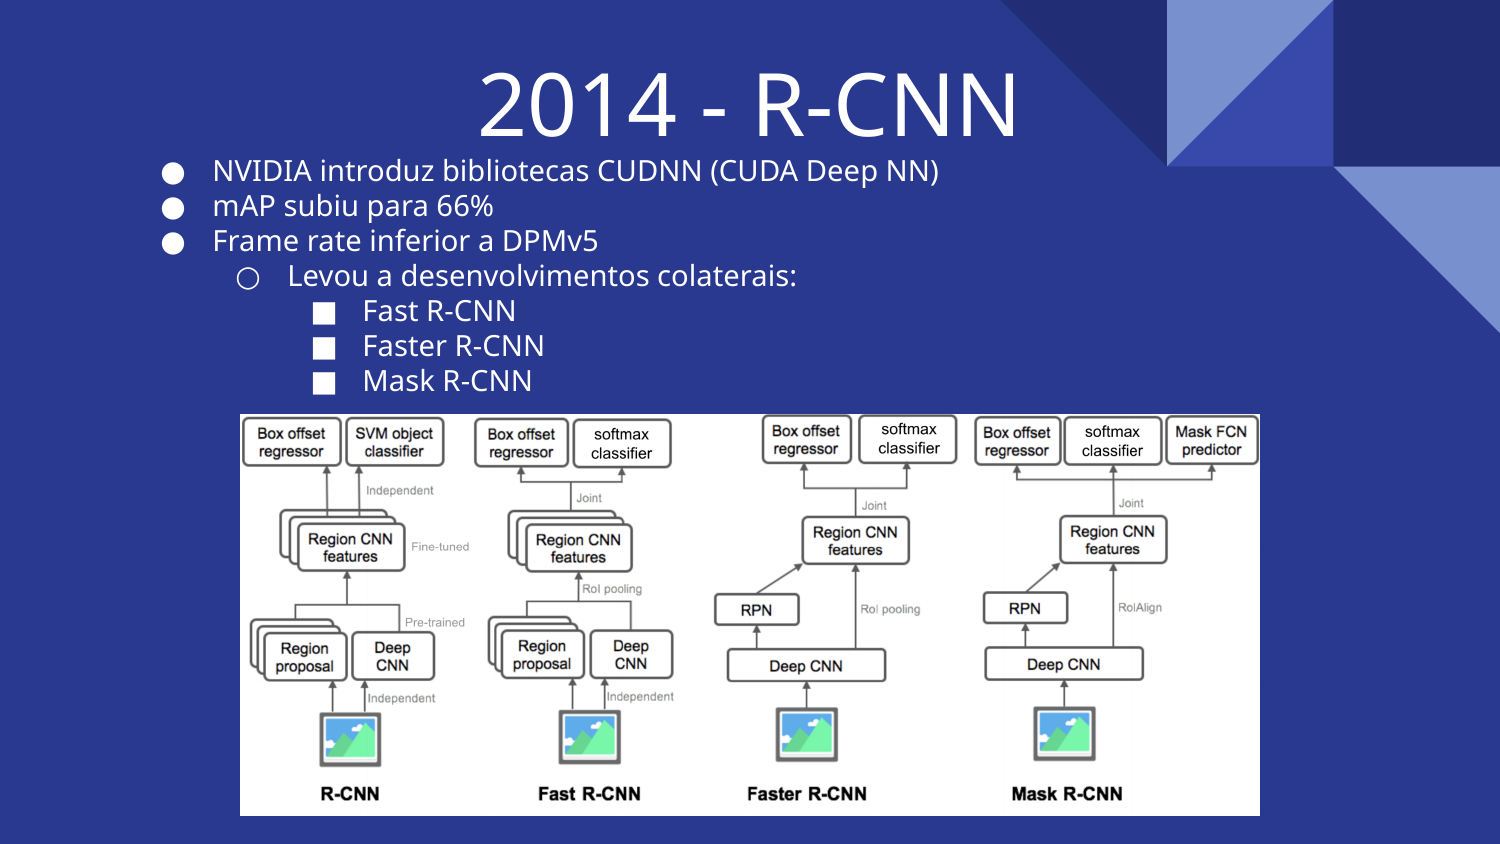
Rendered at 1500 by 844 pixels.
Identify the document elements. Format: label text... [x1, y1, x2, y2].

picture [240, 414, 1260, 817]
text_box NVIDIA introduz bibliotecas CUDNN (CUDA Deep NN) mAP subiu para 66% Frame rate inferior a DPMv5 Levou a desenvolvimentos colaterais: Fast R-CNN Faster R-CNN Mask R-CNN [122, 137, 970, 413]
title 2014 - R-CNN [200, 32, 1300, 170]
